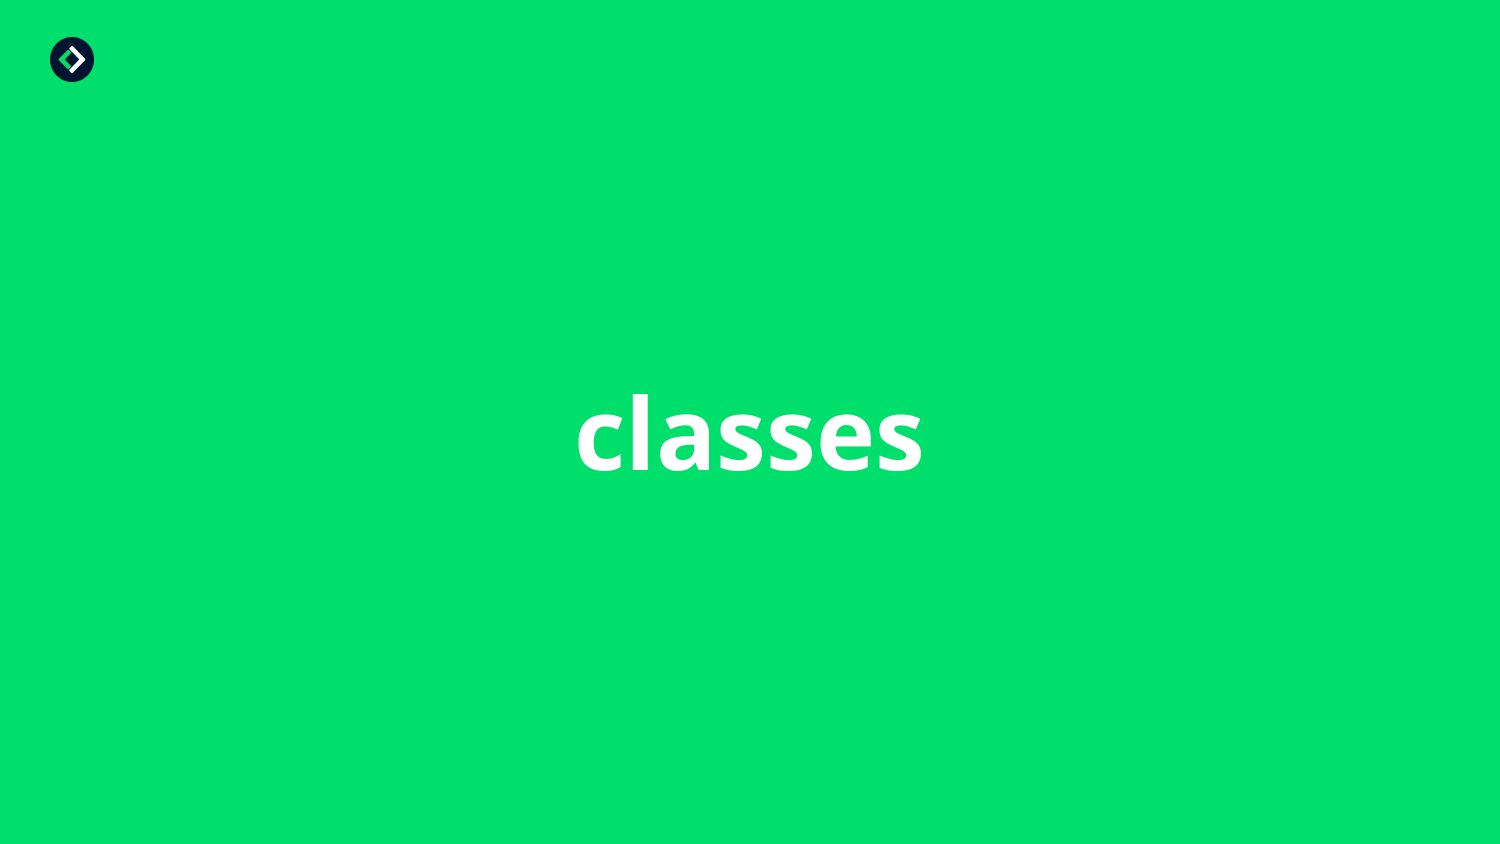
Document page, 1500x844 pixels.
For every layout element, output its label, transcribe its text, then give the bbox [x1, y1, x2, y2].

picture [50, 37, 94, 82]
text_box classes [168, 285, 1332, 559]
